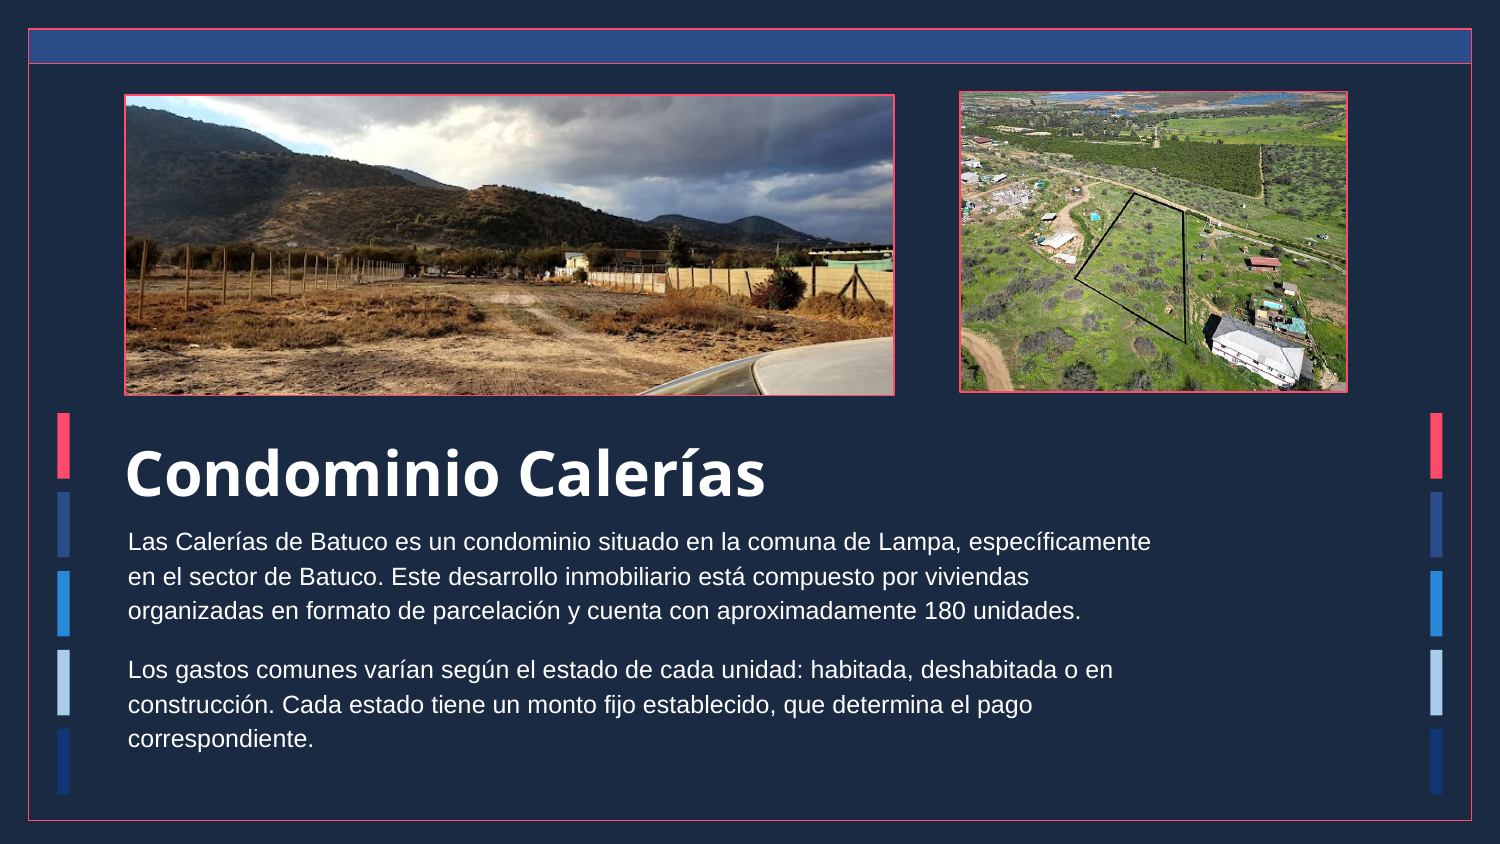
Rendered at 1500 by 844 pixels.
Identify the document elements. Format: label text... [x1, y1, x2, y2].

picture [125, 95, 894, 395]
title Condominio Calerías [109, 429, 877, 524]
picture [960, 91, 1347, 392]
subtitle Las Calerías de Batuco es un condominio situado en la comuna de Lampa, específicamente en el sector de Batuco. Este desarrollo inmobiliario está compuesto por viviendas organizadas en formato de parcelación y cuenta con aproximadamente 180 unidades. Los gastos comunes varían según el estado de cada unidad: habitada, deshabitada o en construcción. Cada estado tiene un monto fijo establecido, que determina el pago correspondiente. [112, 506, 1190, 737]
